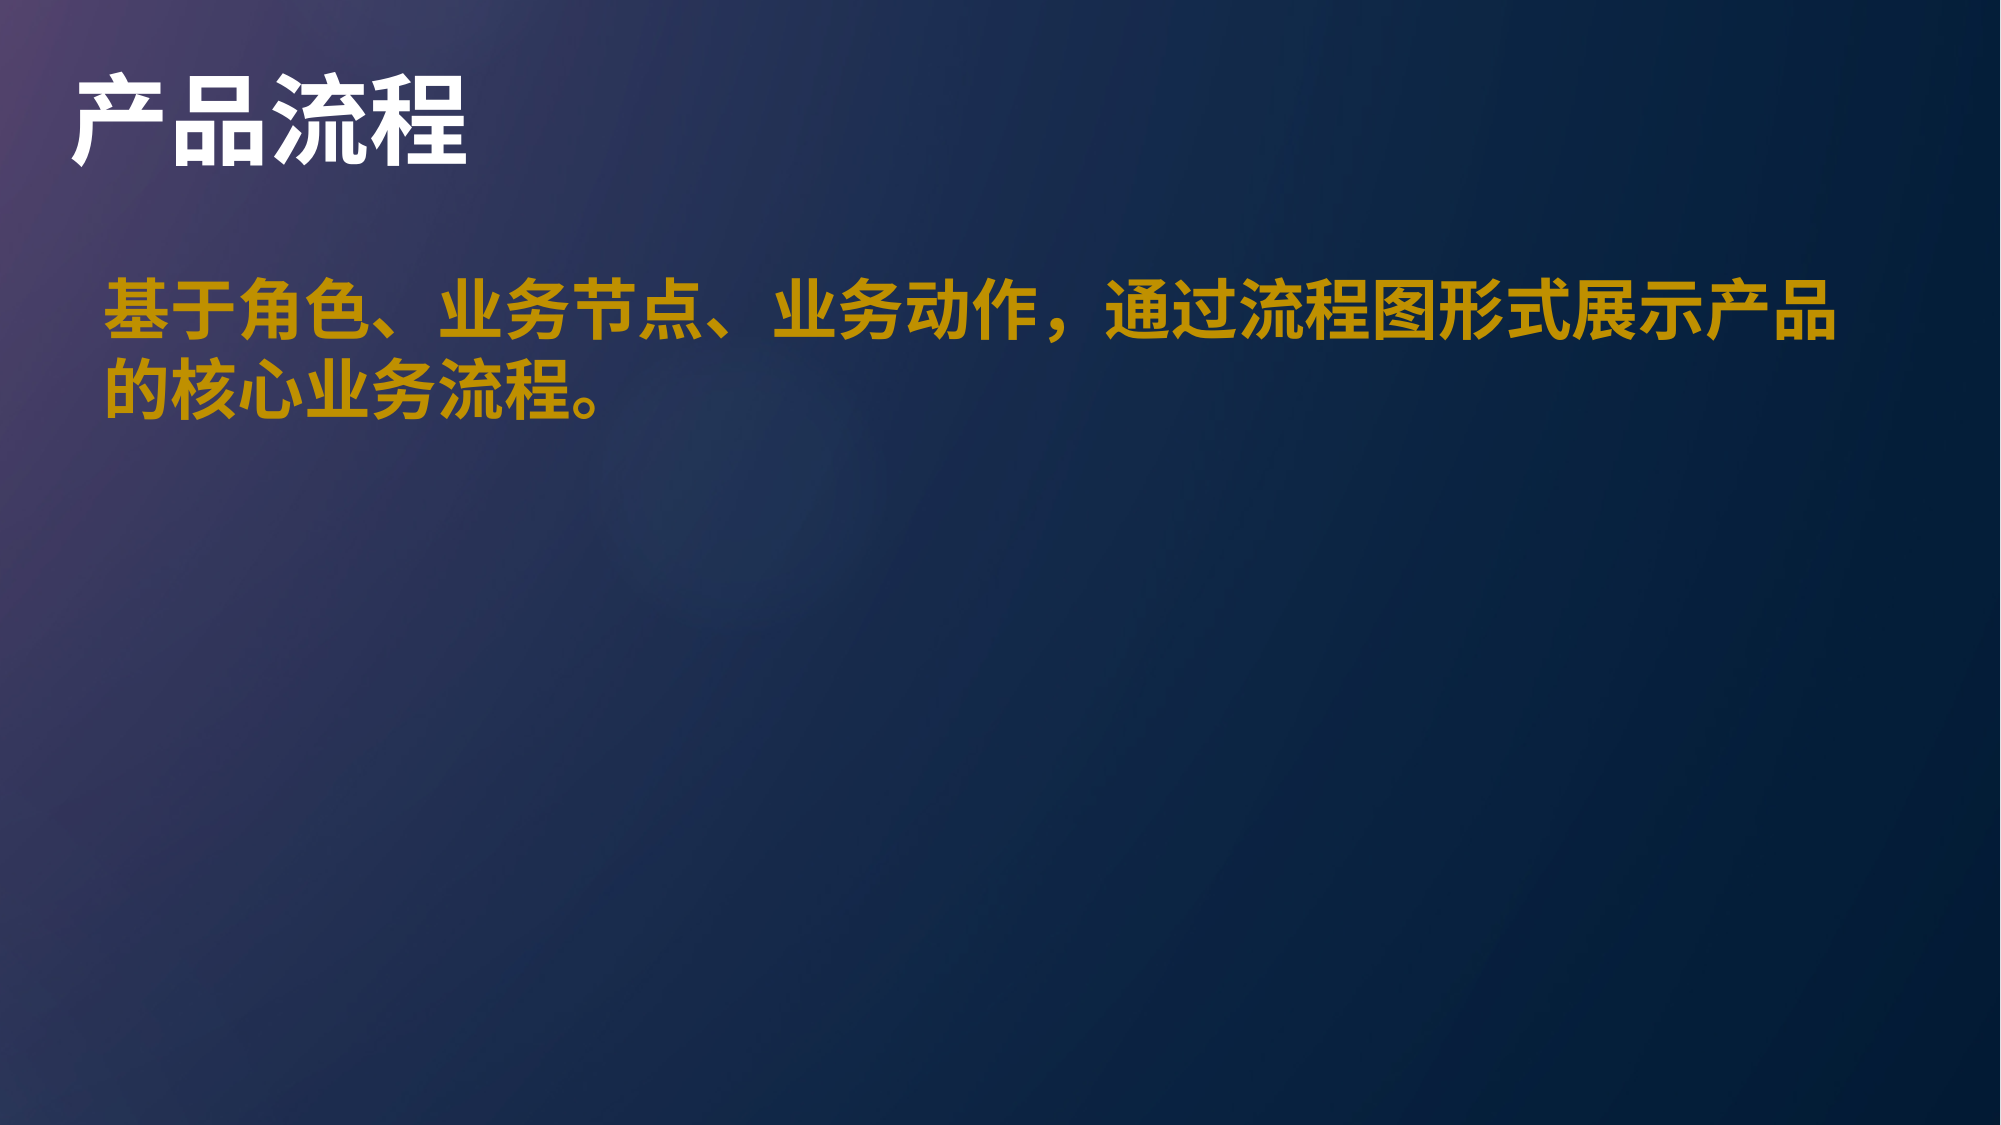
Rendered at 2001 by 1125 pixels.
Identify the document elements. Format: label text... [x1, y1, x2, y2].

picture [0, 0, 2001, 1125]
text_box 基于角色、业务节点、业务动作，通过流程图形式展示产品的核心业务流程。 [89, 260, 1866, 436]
text_box 产品流程 [54, 50, 485, 185]
